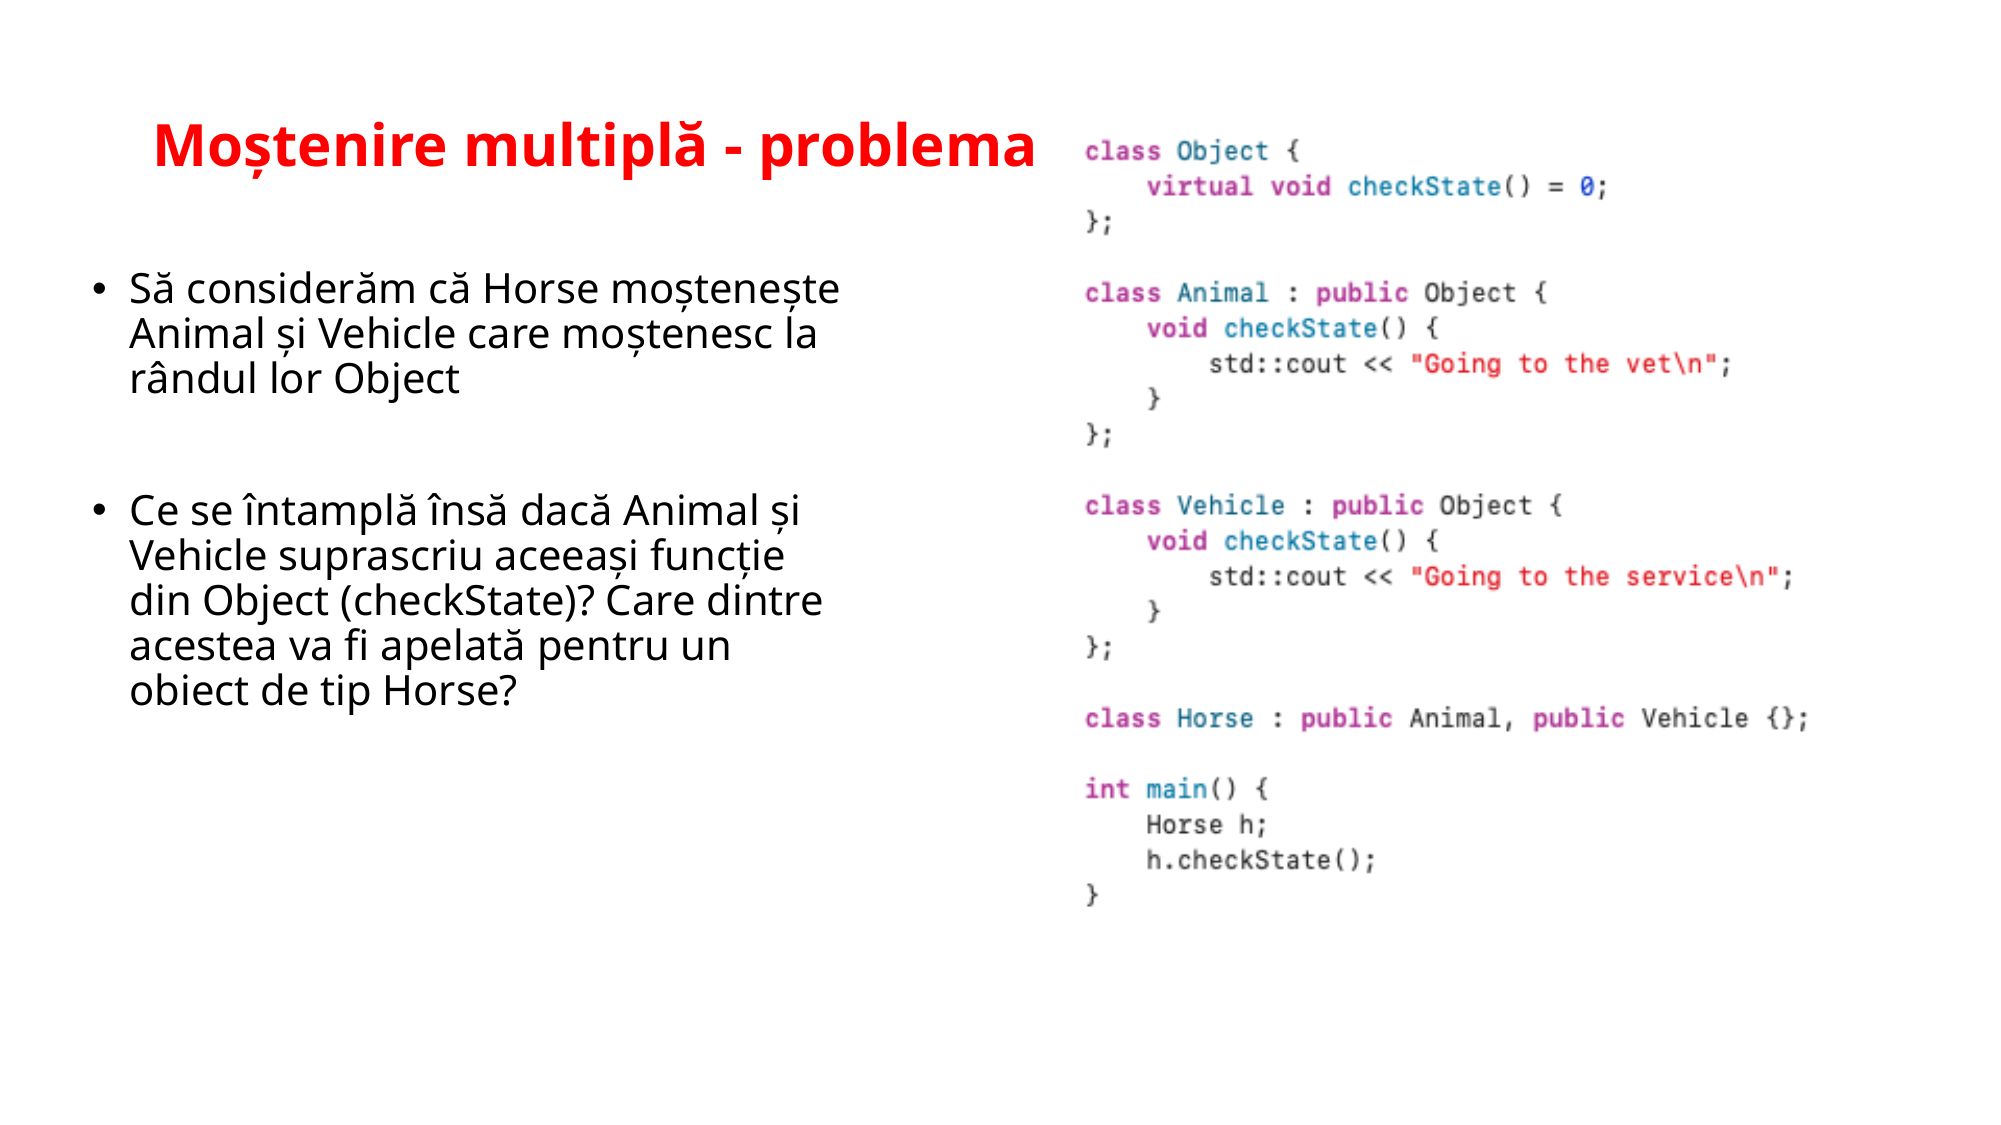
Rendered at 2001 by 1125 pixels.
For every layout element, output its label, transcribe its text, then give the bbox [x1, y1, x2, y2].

title Moștenire multiplă - problema [137, 59, 1863, 235]
picture [1042, 125, 1845, 955]
list Să considerăm că Horse moștenește Animal și Vehicle care moștenesc la rândul lor Object Ce se întamplă însă dacă Animal și Vehicle suprascriu aceeași funcție din Object (checkState)? Care dintre acestea va fi apelată pentru un obiect de tip Horse? [77, 260, 862, 975]
